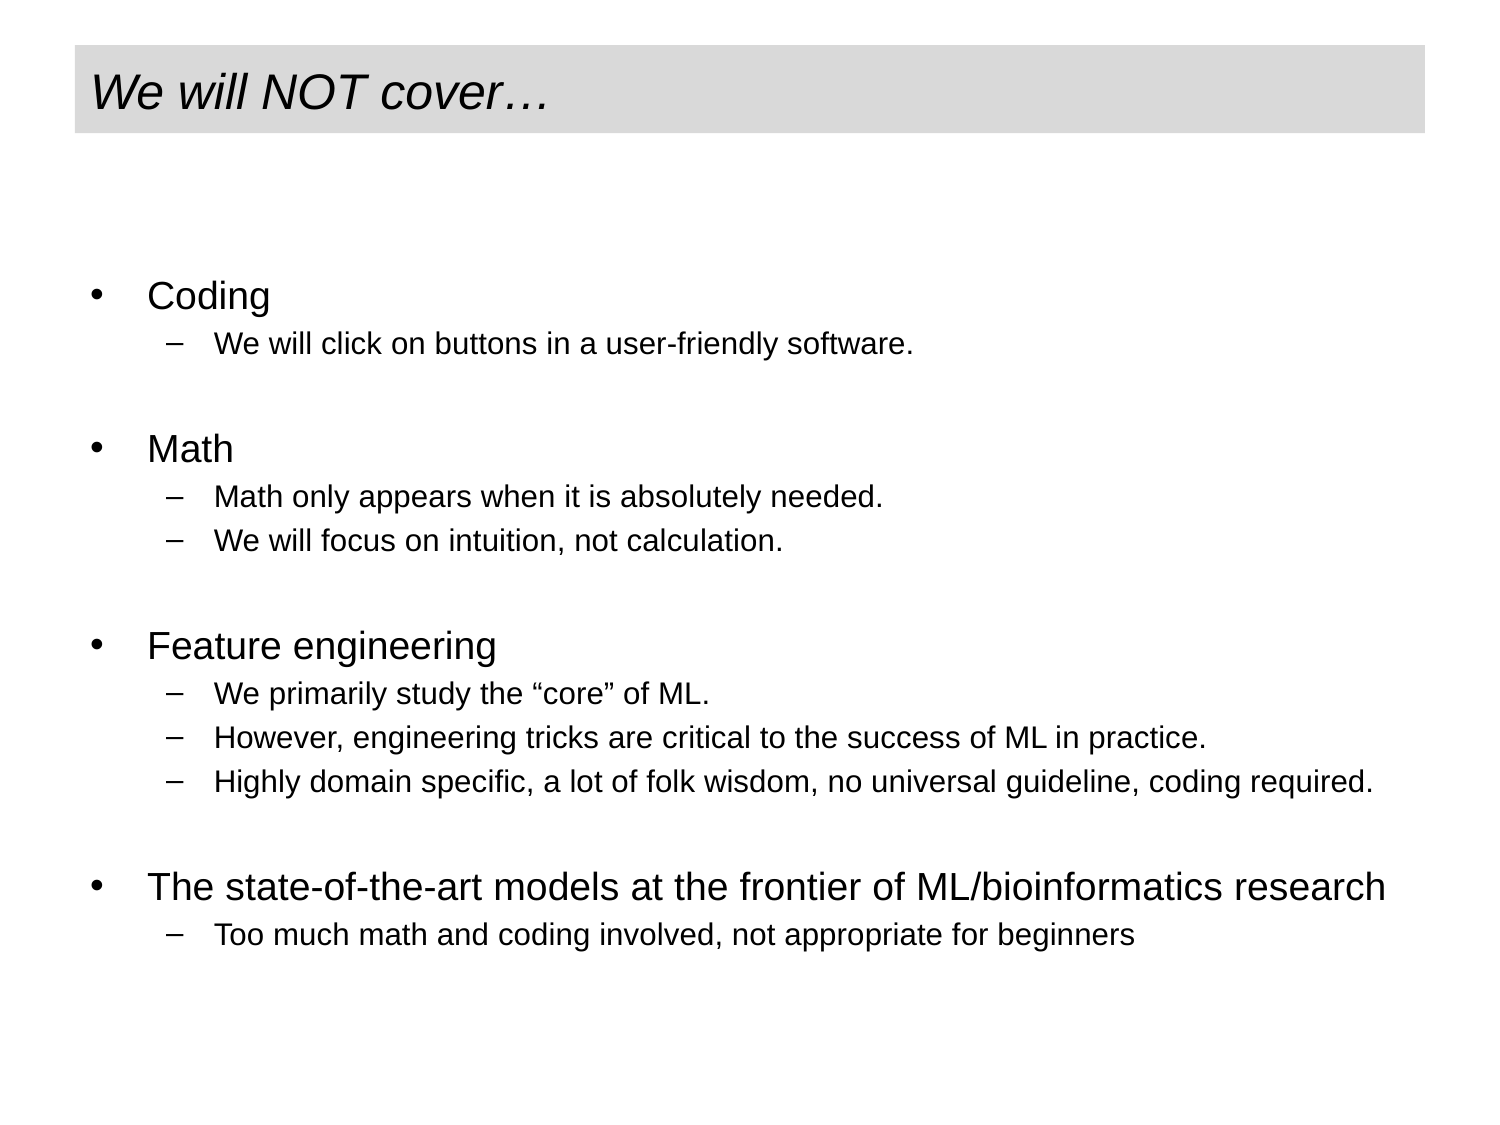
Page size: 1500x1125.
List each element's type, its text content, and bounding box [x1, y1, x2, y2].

list Coding We will click on buttons in a user-friendly software. Math Math only appears when it is absolutely needed. We will focus on intuition, not calculation. Feature engineering We primarily study the “core” of ML. However, engineering tricks are critical to the success of ML in practice. Highly domain specific, a lot of folk wisdom, no universal guideline, coding required. The state-of-the-art models at the frontier of ML/bioinformatics research Too much math and coding involved, not appropriate for beginners [75, 262, 1425, 1005]
text_box We will NOT cover… [74, 45, 1425, 134]
